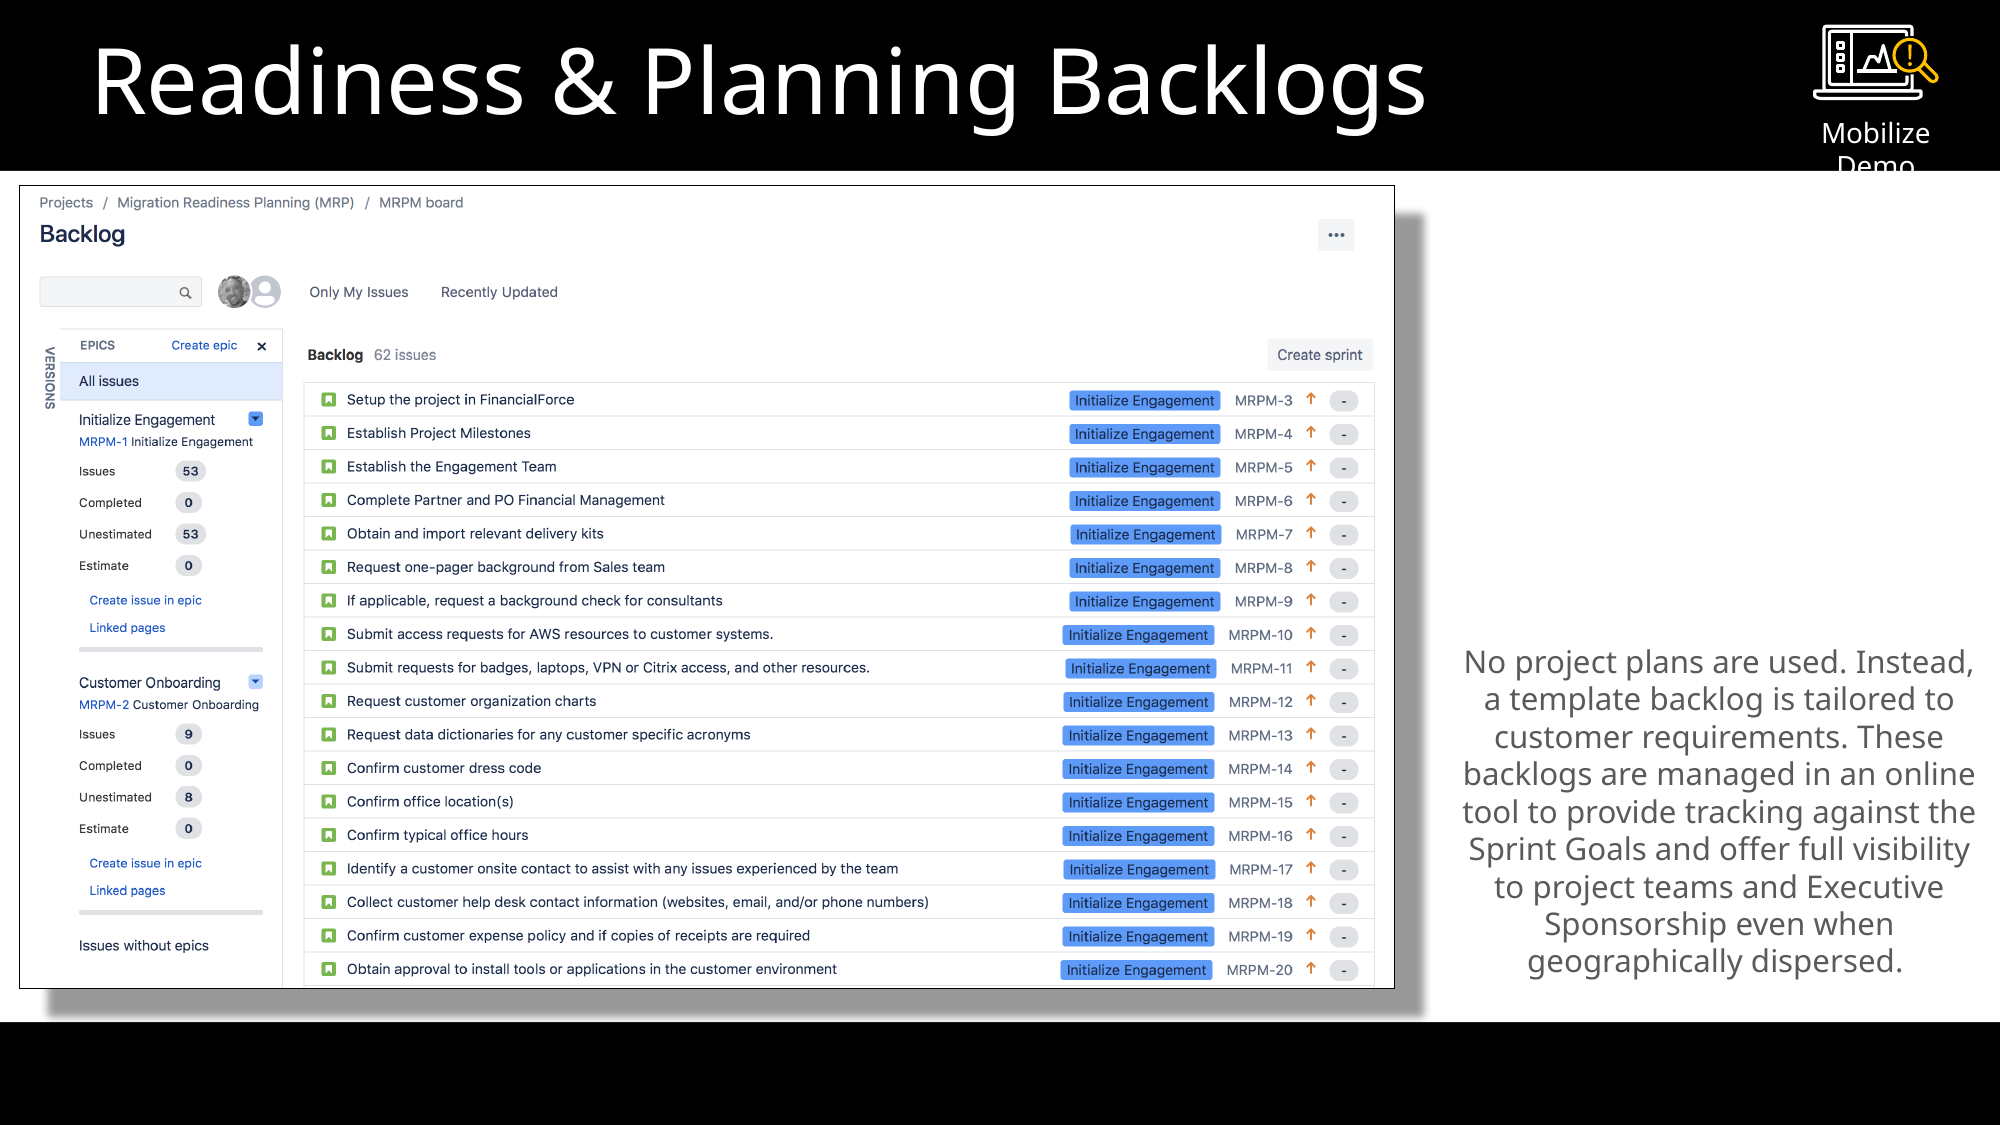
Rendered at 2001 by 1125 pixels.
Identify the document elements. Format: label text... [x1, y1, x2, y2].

title Readiness & Planning Backlogs [75, 25, 1784, 145]
picture [19, 185, 1395, 989]
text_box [1784, 25, 1968, 183]
text_box No project plans are used. Instead, a template backlog is tailored to customer requirements. These backlogs are managed in an online tool to provide tracking against the Sprint Goals and offer full visibility to project teams and Executive Sponsorship even when geographically dispersed. [1439, 634, 2000, 987]
